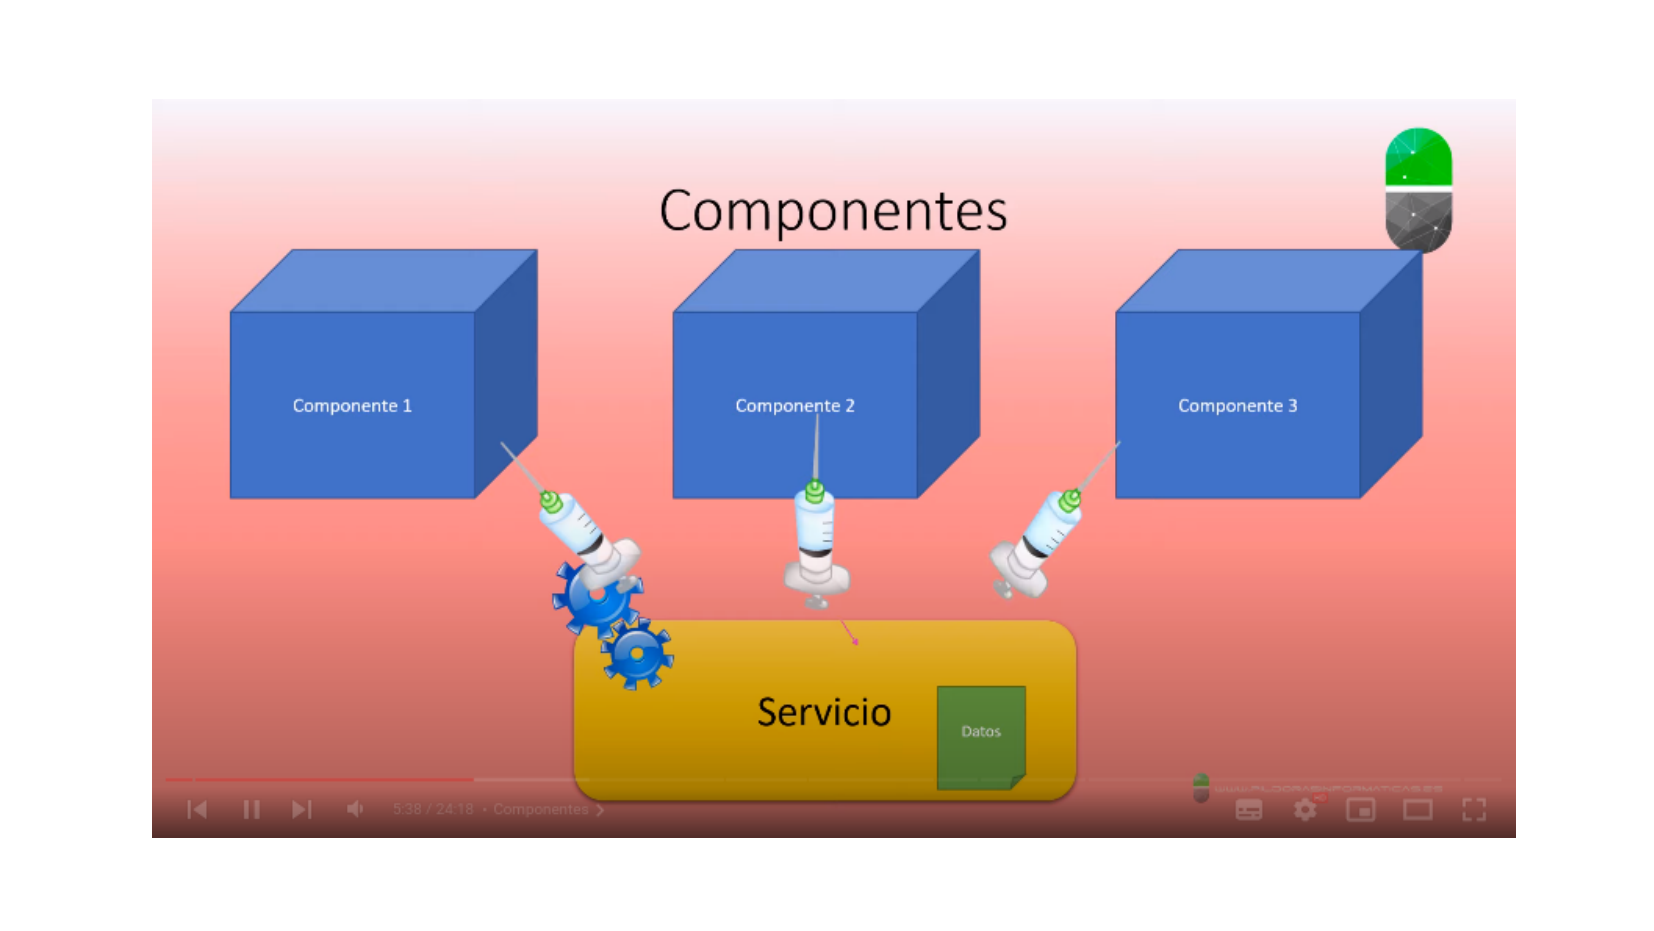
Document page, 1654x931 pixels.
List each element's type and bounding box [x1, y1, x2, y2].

picture [152, 99, 1516, 838]
